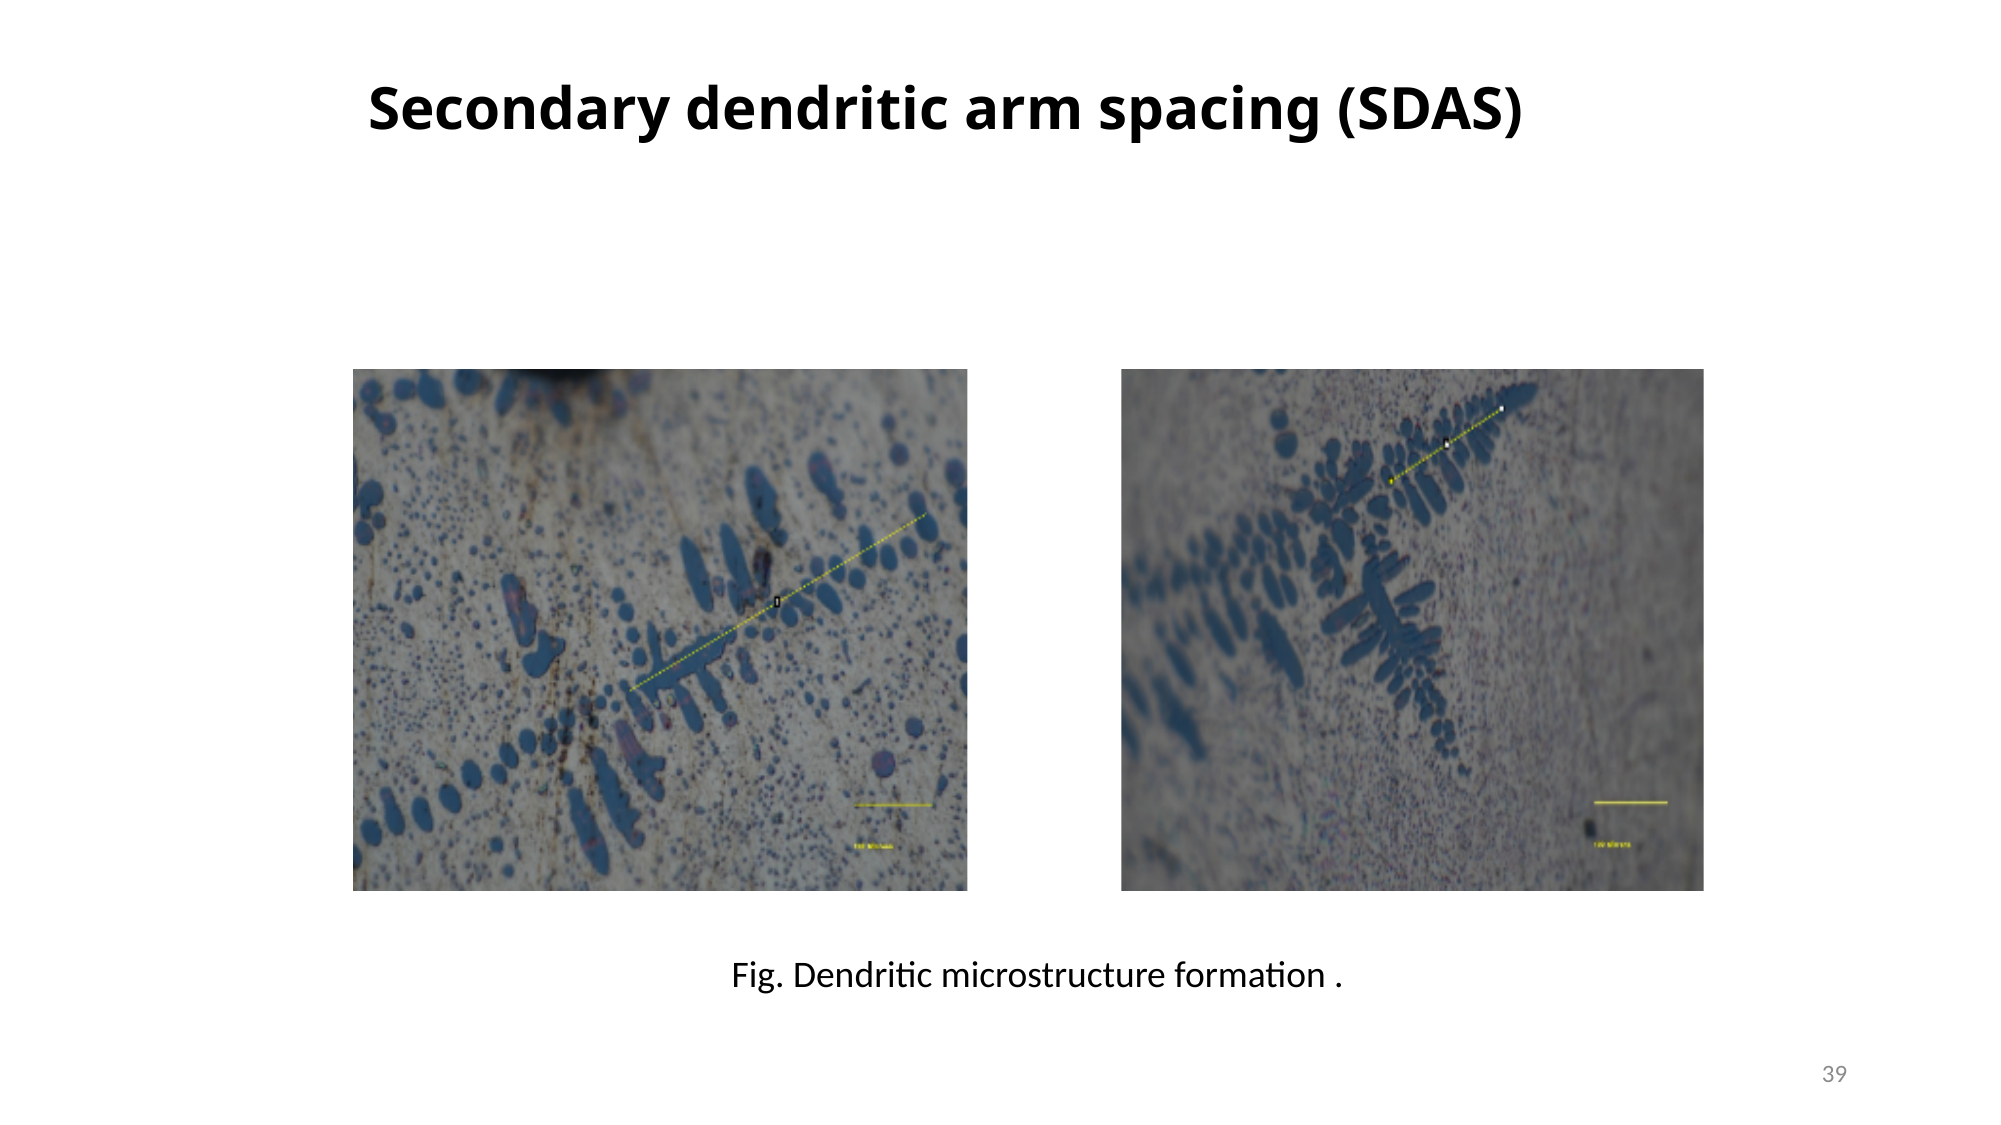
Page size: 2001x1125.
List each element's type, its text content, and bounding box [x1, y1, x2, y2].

title Secondary dendritic arm spacing (SDAS) [353, 59, 1647, 161]
text_box Fig. Dendritic microstructure formation . [716, 942, 1414, 1003]
picture [353, 369, 968, 891]
picture [1121, 369, 1704, 891]
slide_number 39 [1412, 1042, 1863, 1103]
